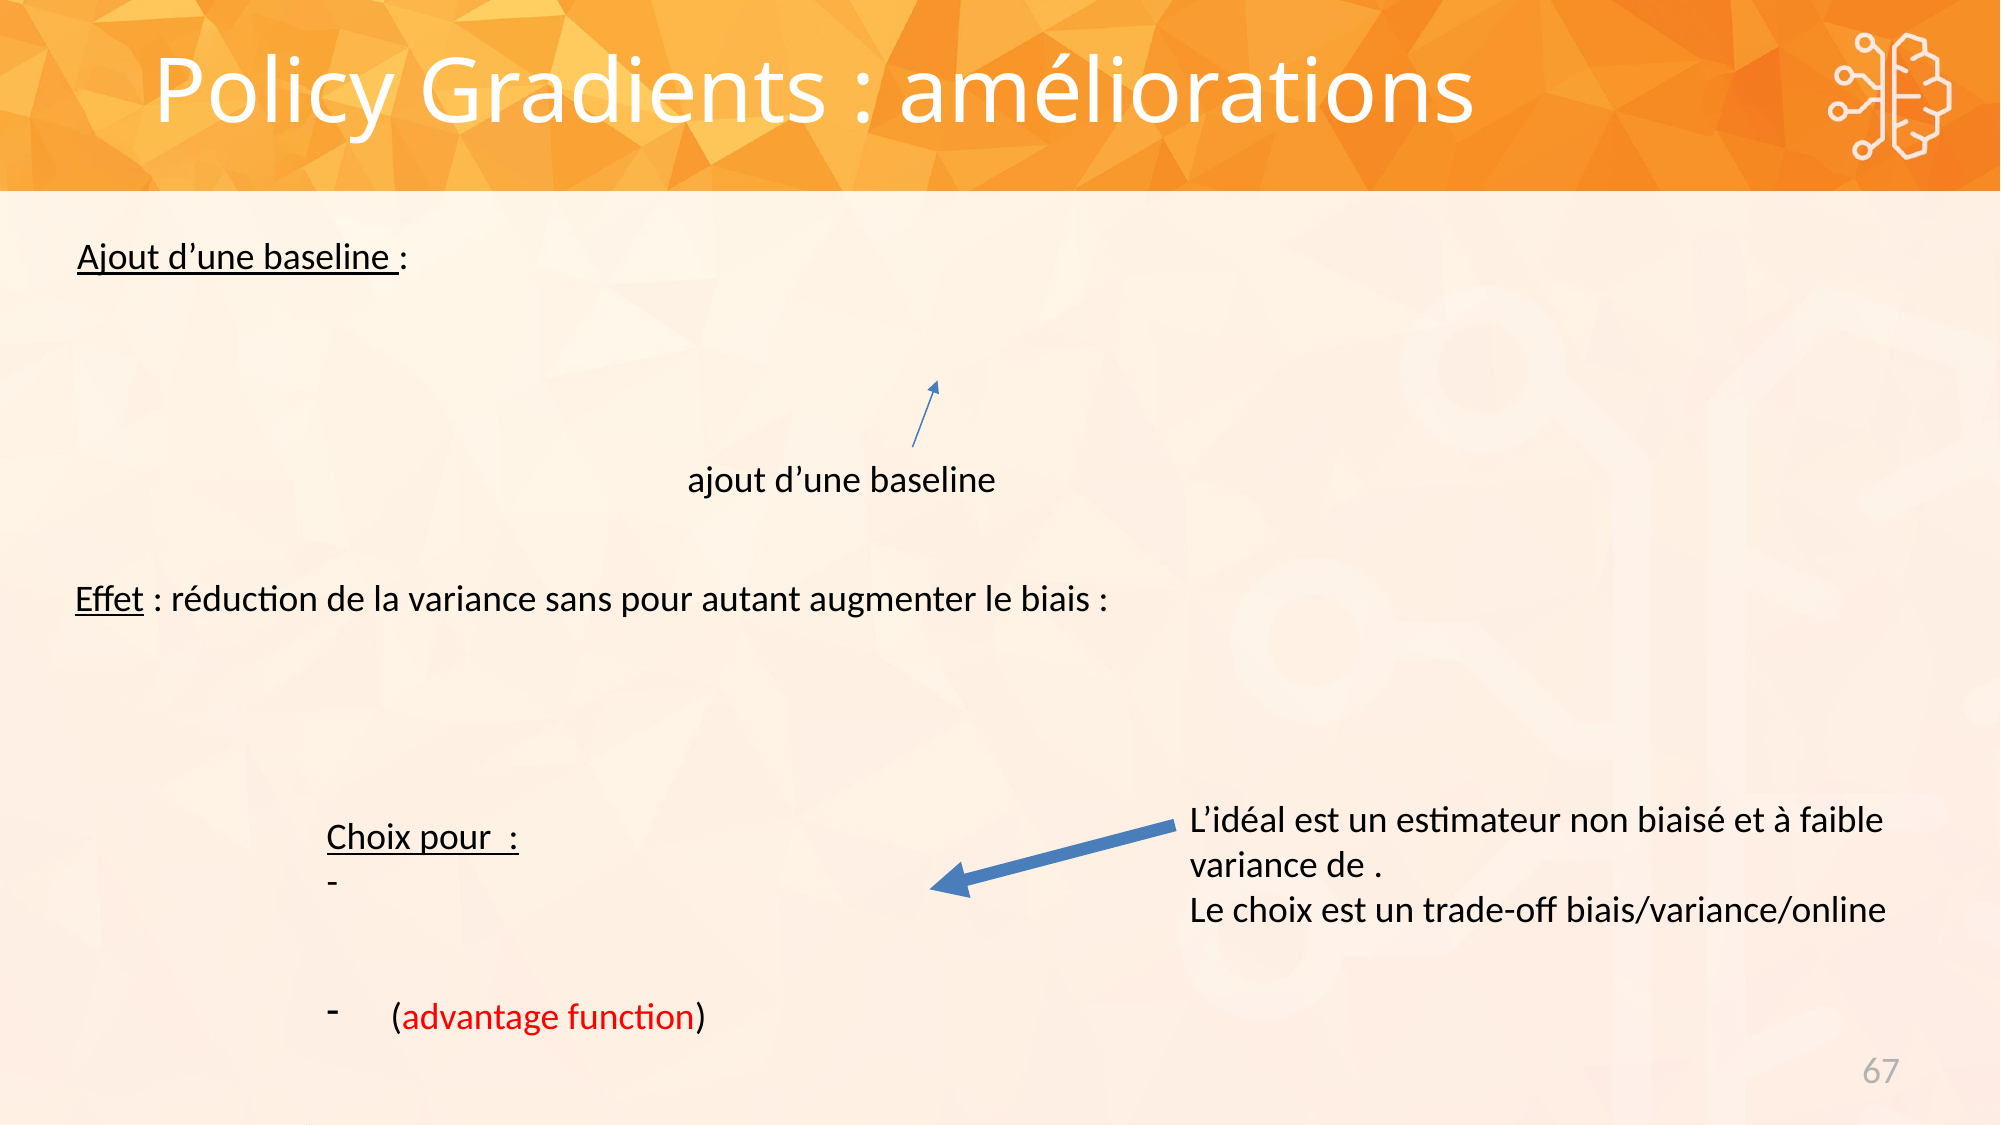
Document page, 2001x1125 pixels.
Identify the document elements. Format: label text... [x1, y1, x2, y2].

picture [0, 0, 2000, 1125]
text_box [929, 824, 1176, 890]
text_box ajout d’une baseline [672, 447, 1012, 507]
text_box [912, 380, 938, 448]
slide_number 67 [1440, 1046, 1900, 1103]
text_box Policy Gradients : améliorations [150, 30, 1875, 141]
